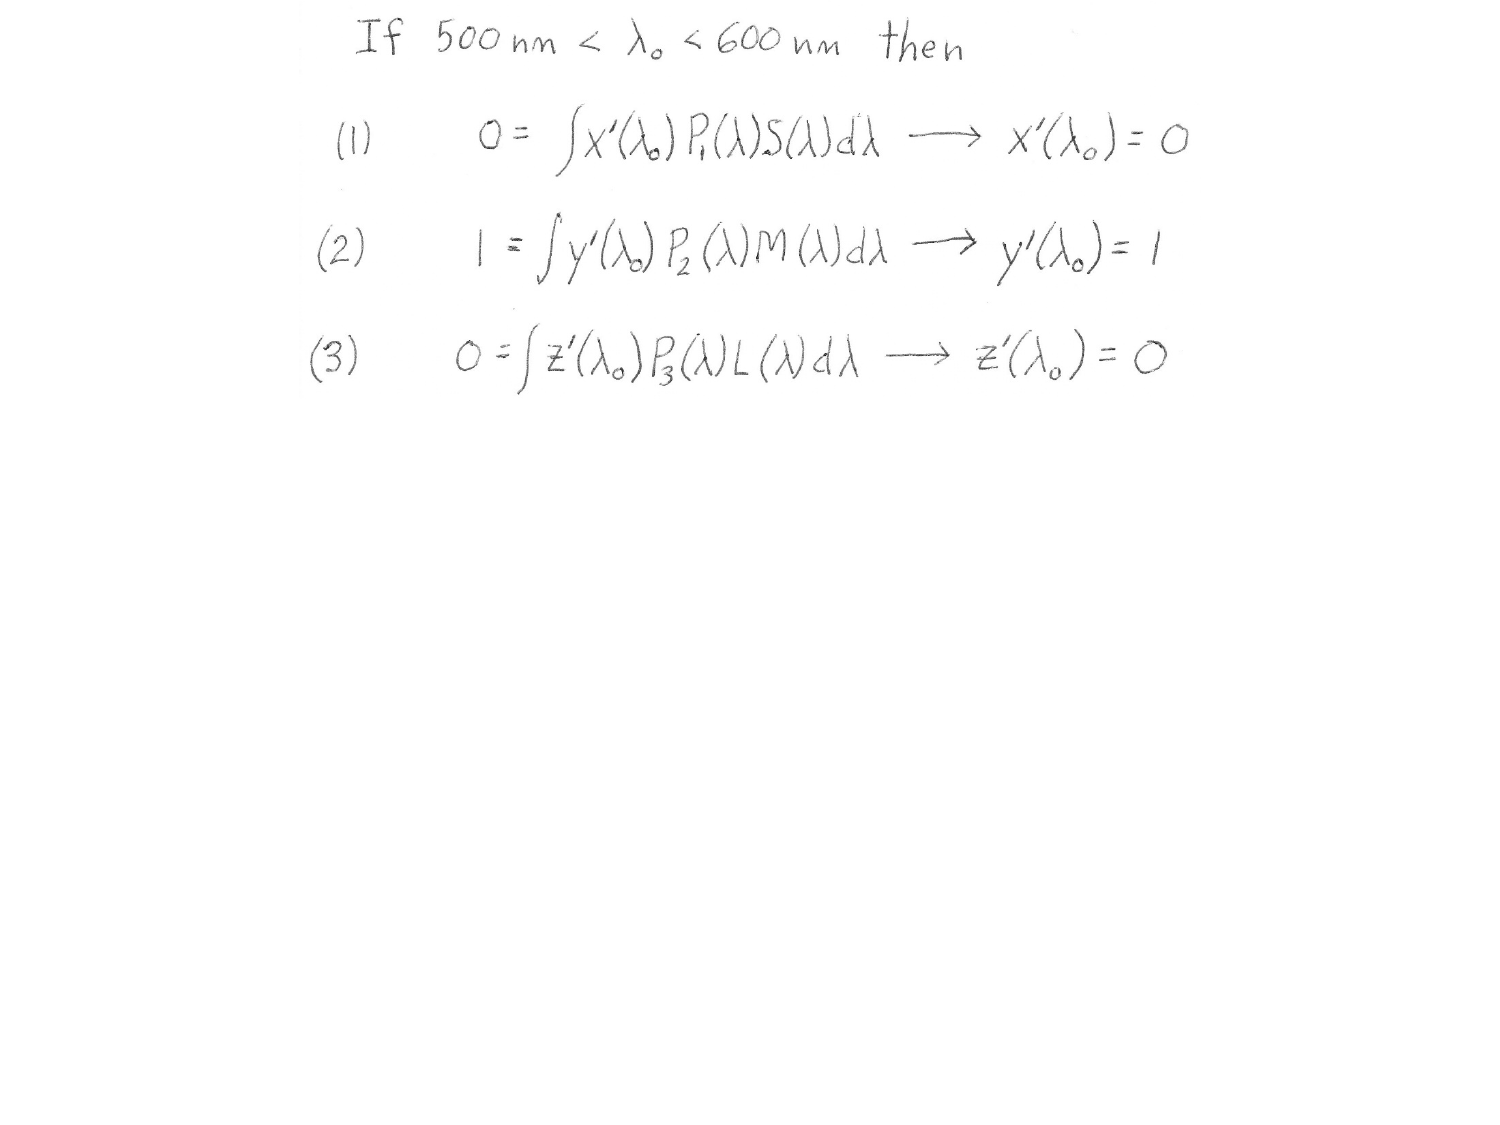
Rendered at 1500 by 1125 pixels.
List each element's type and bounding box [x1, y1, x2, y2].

picture [298, 0, 1202, 399]
